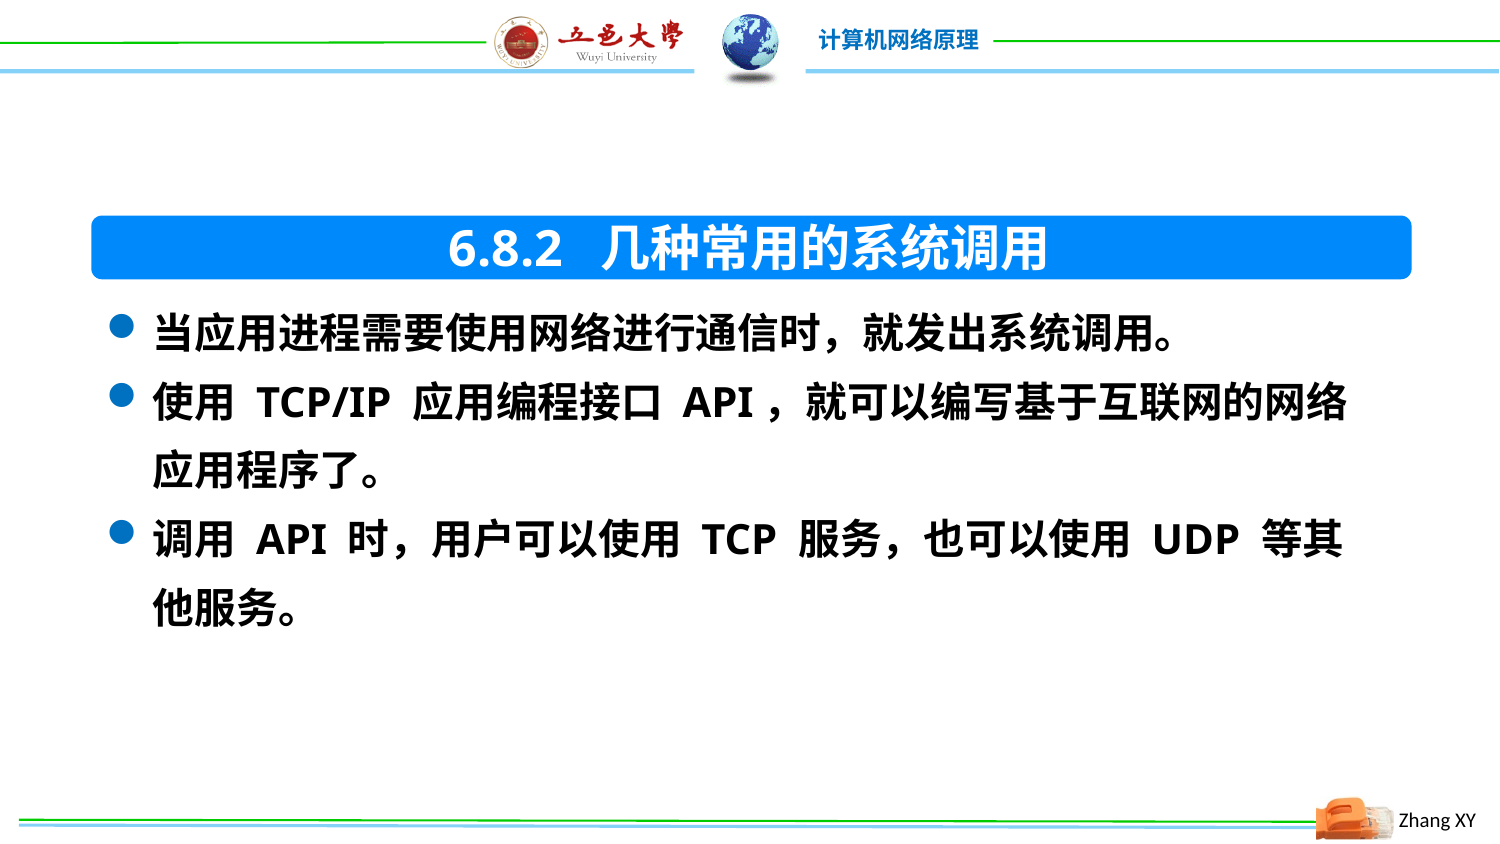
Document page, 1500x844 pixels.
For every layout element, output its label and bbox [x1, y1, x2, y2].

text_box [91, 208, 1412, 640]
picture [494, 15, 697, 69]
picture [1316, 796, 1394, 840]
picture [720, 12, 780, 88]
